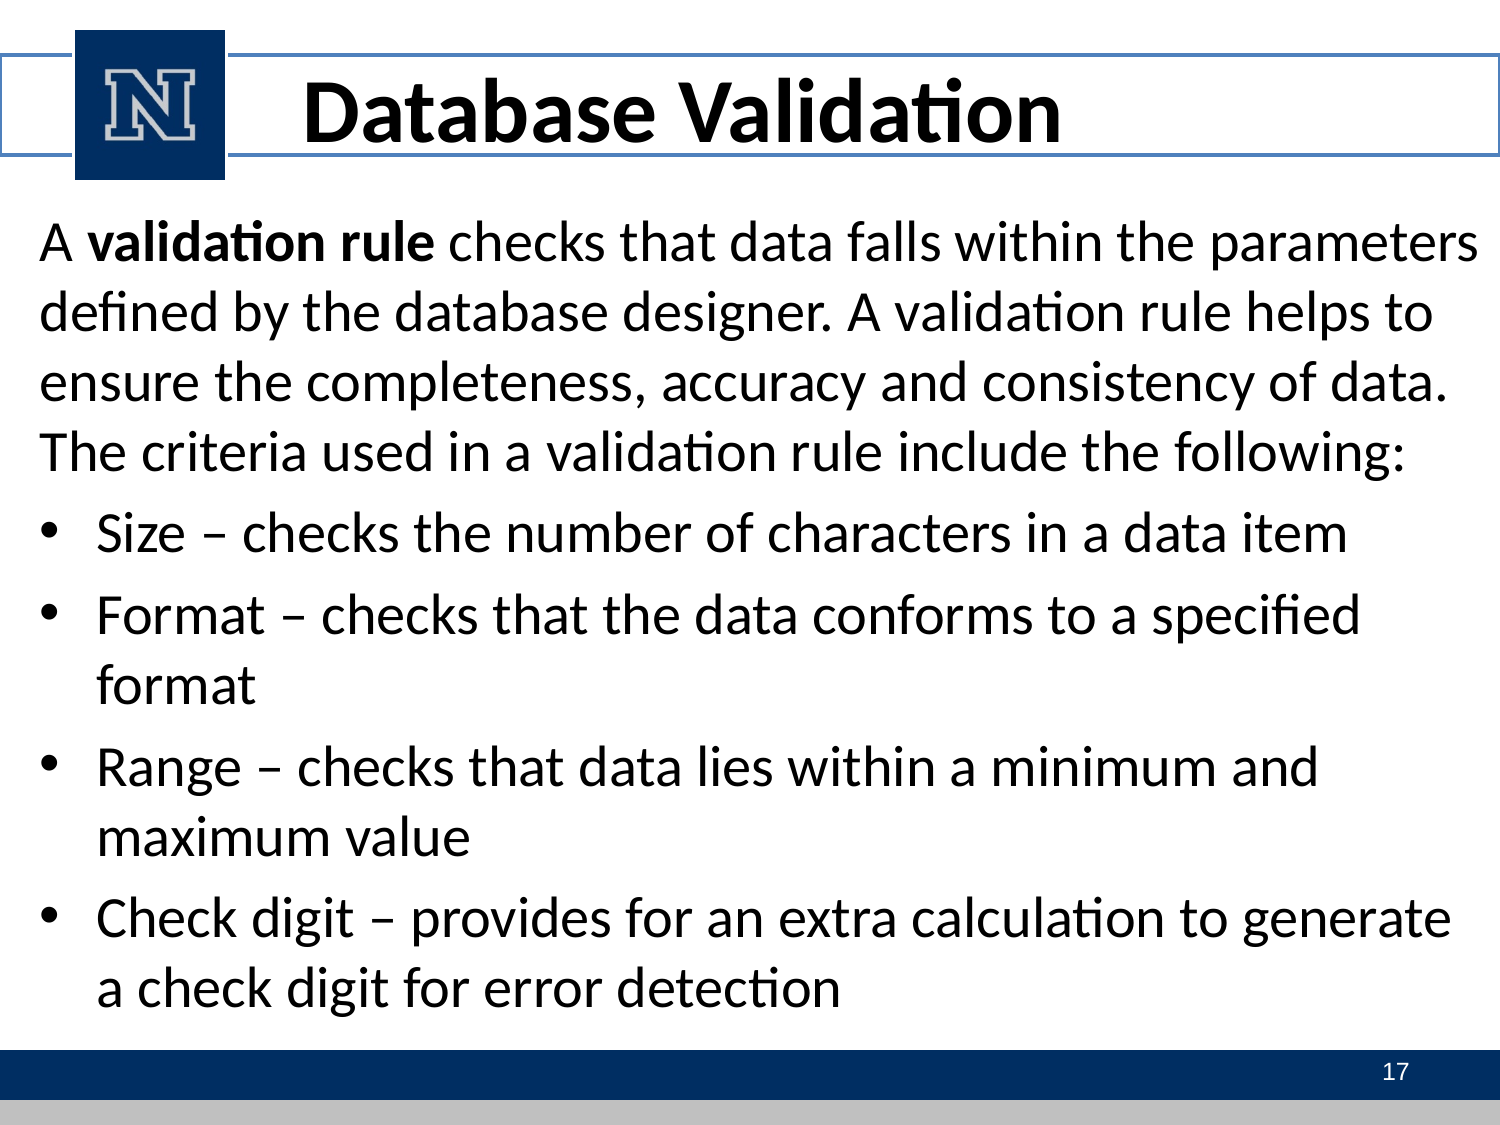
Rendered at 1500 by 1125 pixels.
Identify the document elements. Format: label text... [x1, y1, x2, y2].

slide_number 17 [1074, 1040, 1425, 1100]
title Database Validation [287, 12, 1475, 195]
picture [75, 30, 225, 180]
list A validation rule checks that data falls within the parameters defined by the database designer. A validation rule helps to ensure the completeness, accuracy and consistency of data. The criteria used in a validation rule include the following: Size – checks the number of characters in a data item Format – checks that the data conforms to a specified format Range – checks that data lies within a minimum and maximum value Check digit – provides for an extra calculation to generate a check digit for error detection [24, 195, 1500, 988]
